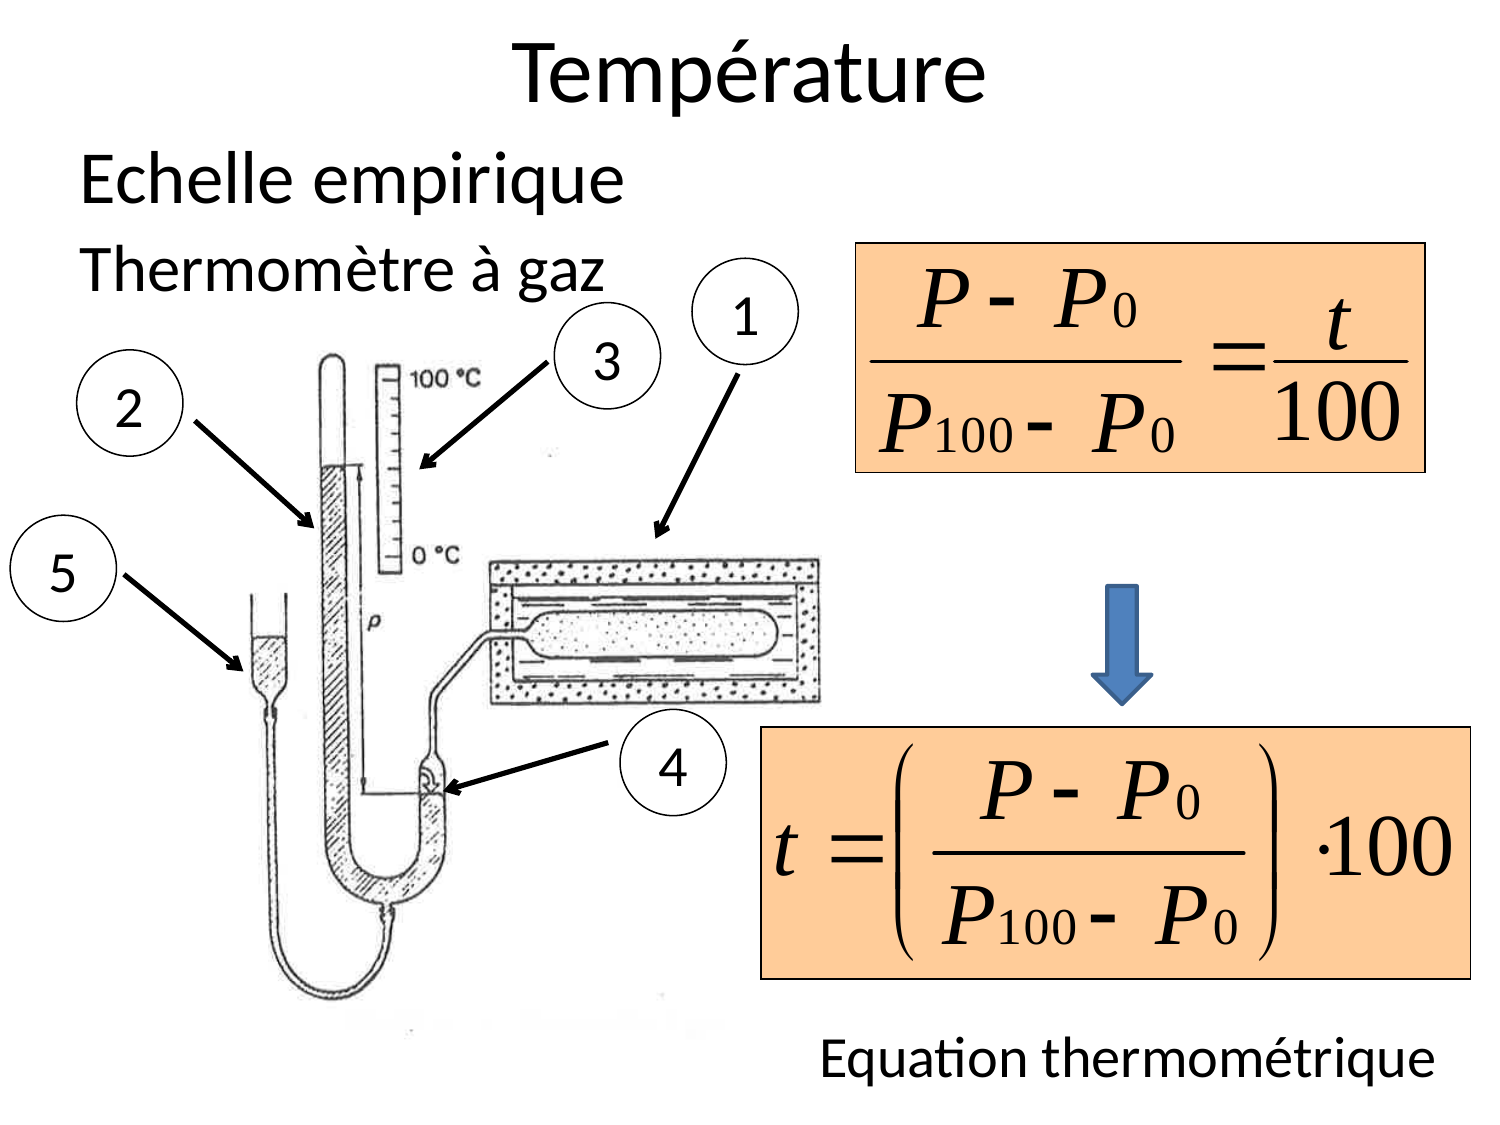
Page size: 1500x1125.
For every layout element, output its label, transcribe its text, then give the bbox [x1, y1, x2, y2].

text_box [691, 257, 799, 365]
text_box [194, 420, 315, 529]
text_box [549, 298, 580, 304]
text_box Thermomètre à gaz [64, 217, 809, 313]
text_box [1090, 583, 1154, 707]
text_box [123, 574, 244, 672]
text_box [619, 709, 727, 816]
title Température [75, 0, 1425, 160]
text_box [613, 414, 780, 498]
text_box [856, 243, 1425, 473]
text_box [554, 302, 661, 410]
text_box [418, 361, 549, 470]
picture [147, 314, 874, 1067]
text_box Echelle empirique [64, 121, 703, 217]
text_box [442, 742, 609, 792]
text_box Equation thermométrique [755, 1011, 1500, 1097]
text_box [9, 514, 117, 622]
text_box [761, 727, 1470, 979]
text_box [76, 349, 184, 457]
